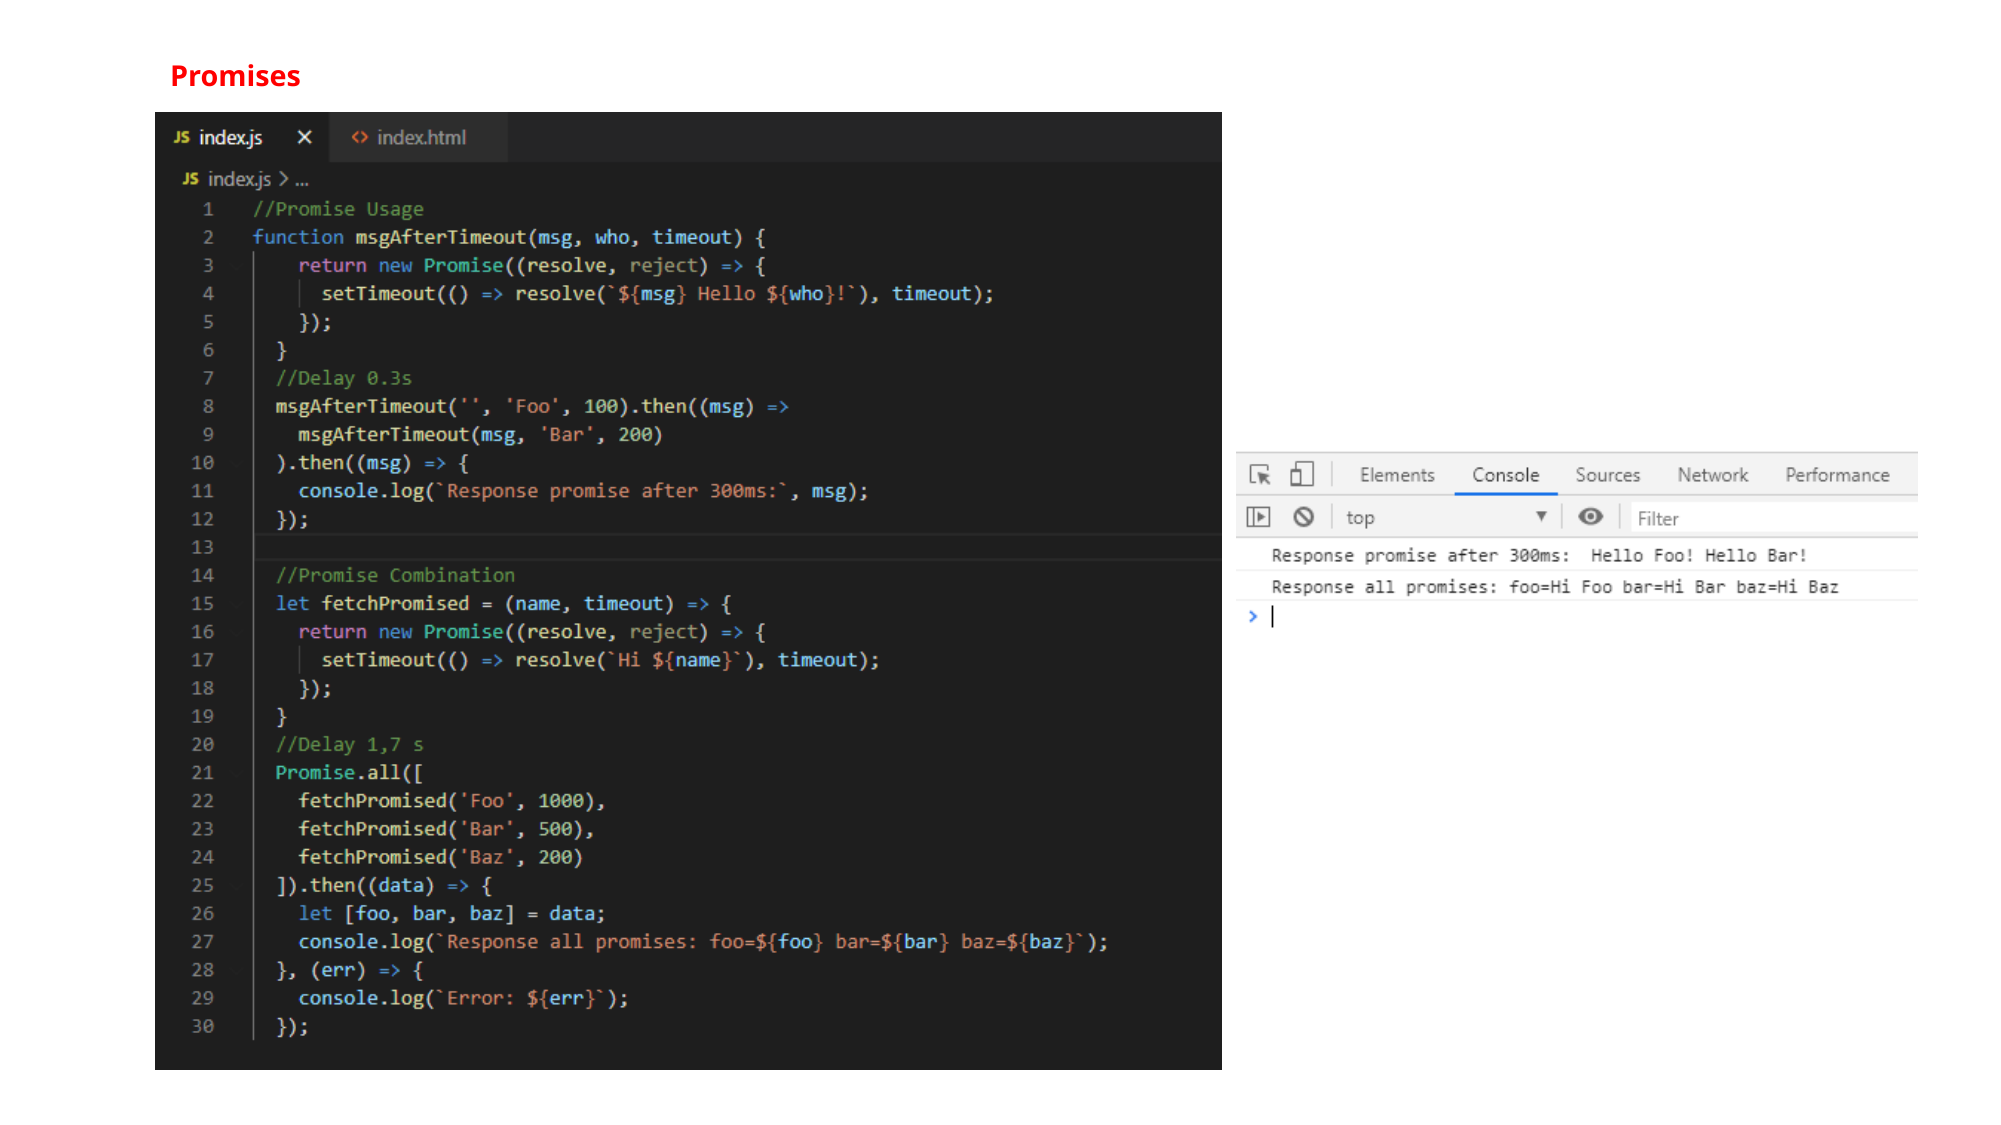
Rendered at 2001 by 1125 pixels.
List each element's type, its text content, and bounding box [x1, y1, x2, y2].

text_box Promises [155, 54, 1881, 100]
picture [1236, 430, 1918, 646]
picture [155, 112, 1222, 1070]
